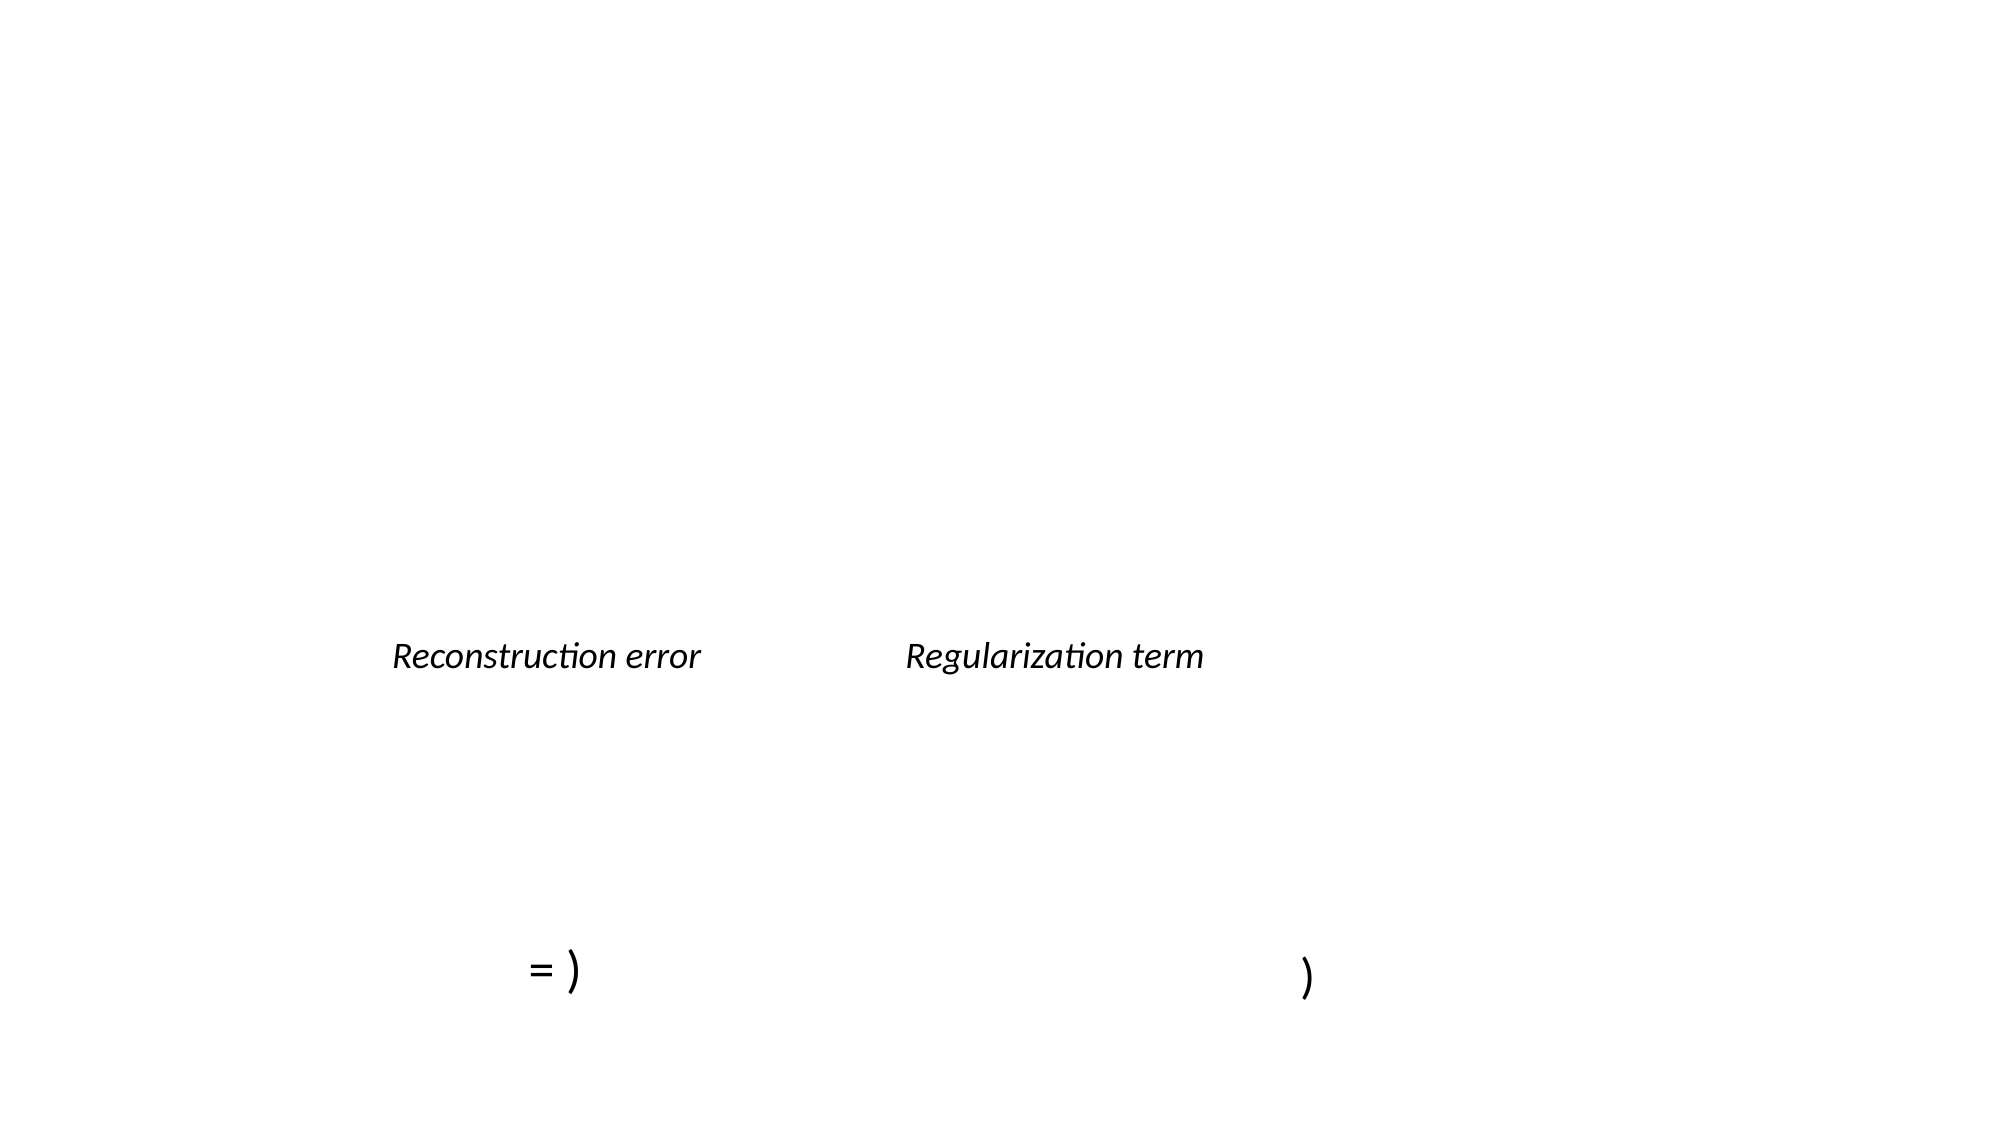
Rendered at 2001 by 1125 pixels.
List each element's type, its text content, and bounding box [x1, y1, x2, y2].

text_box Regularization term [890, 623, 1444, 684]
text_box Reconstruction error [377, 623, 802, 684]
